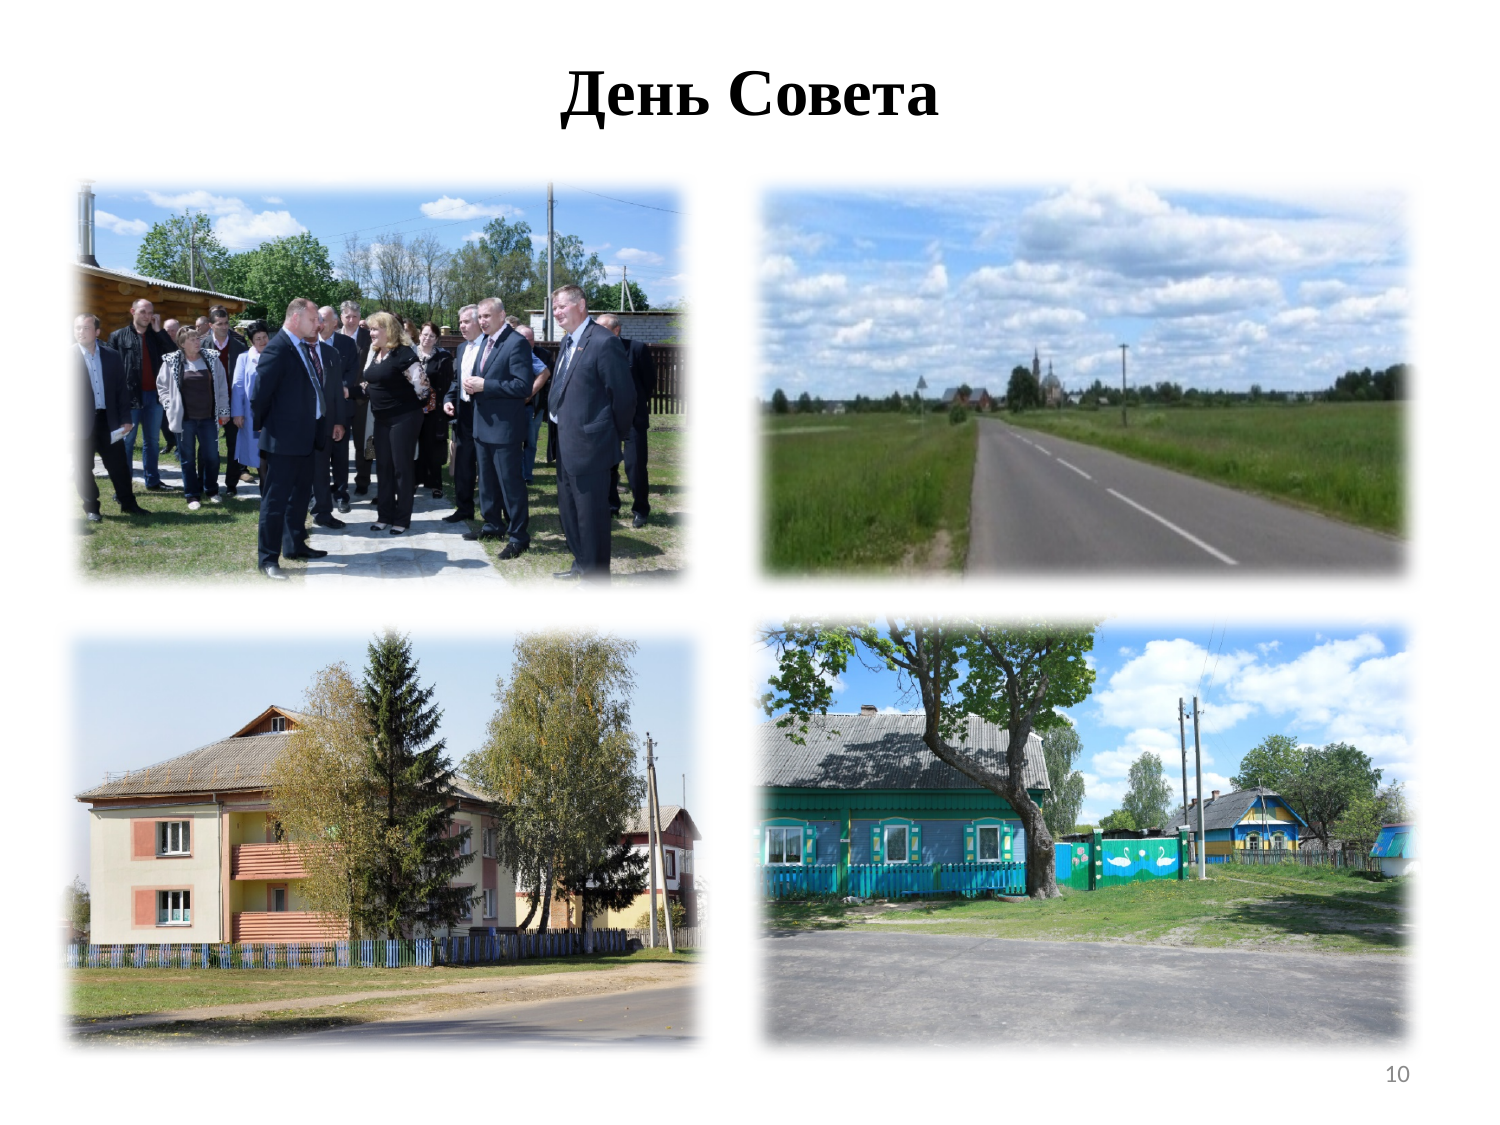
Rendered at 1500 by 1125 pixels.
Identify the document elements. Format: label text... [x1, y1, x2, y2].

picture [64, 172, 698, 595]
picture [52, 619, 714, 1059]
title День Совета [75, 30, 1425, 147]
slide_number 10 [1074, 1068, 1425, 1103]
picture [745, 609, 1424, 1062]
picture [744, 172, 1424, 595]
